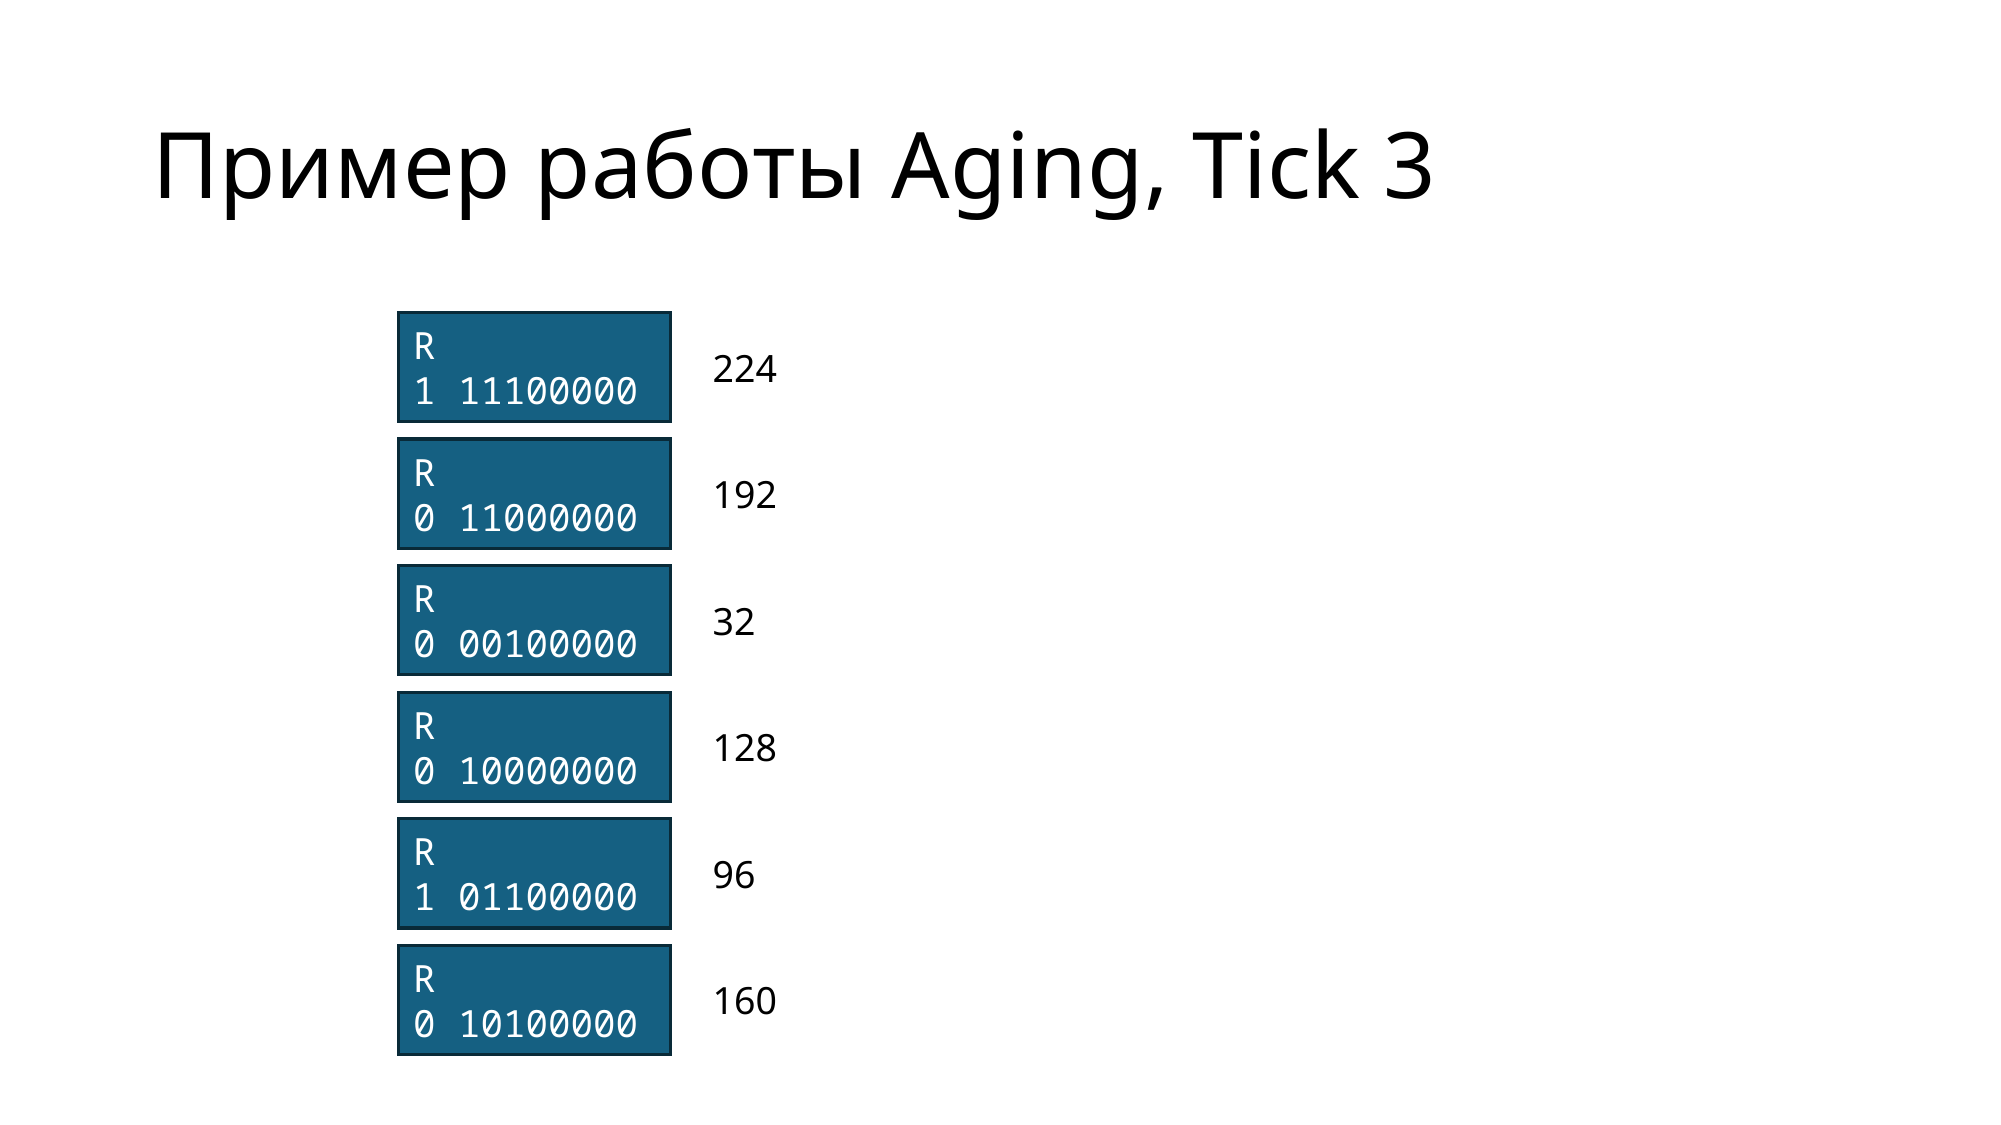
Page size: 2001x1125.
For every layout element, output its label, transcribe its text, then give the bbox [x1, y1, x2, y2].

text_box R 0 11000000 [397, 437, 672, 550]
text_box 160 [697, 970, 888, 1030]
text_box R 0 00100000 [397, 564, 672, 676]
text_box R 1 11100000 [397, 311, 672, 423]
text_box 224 [697, 337, 888, 397]
text_box R 0 10000000 [397, 691, 672, 803]
title Пример работы Aging, Tick 3 [137, 59, 1863, 278]
text_box R 0 10100000 [397, 944, 672, 1056]
text_box 192 [697, 463, 888, 524]
text_box 128 [697, 716, 888, 777]
text_box 96 [697, 843, 888, 904]
text_box 32 [697, 590, 888, 651]
text_box R 1 01100000 [397, 817, 672, 930]
